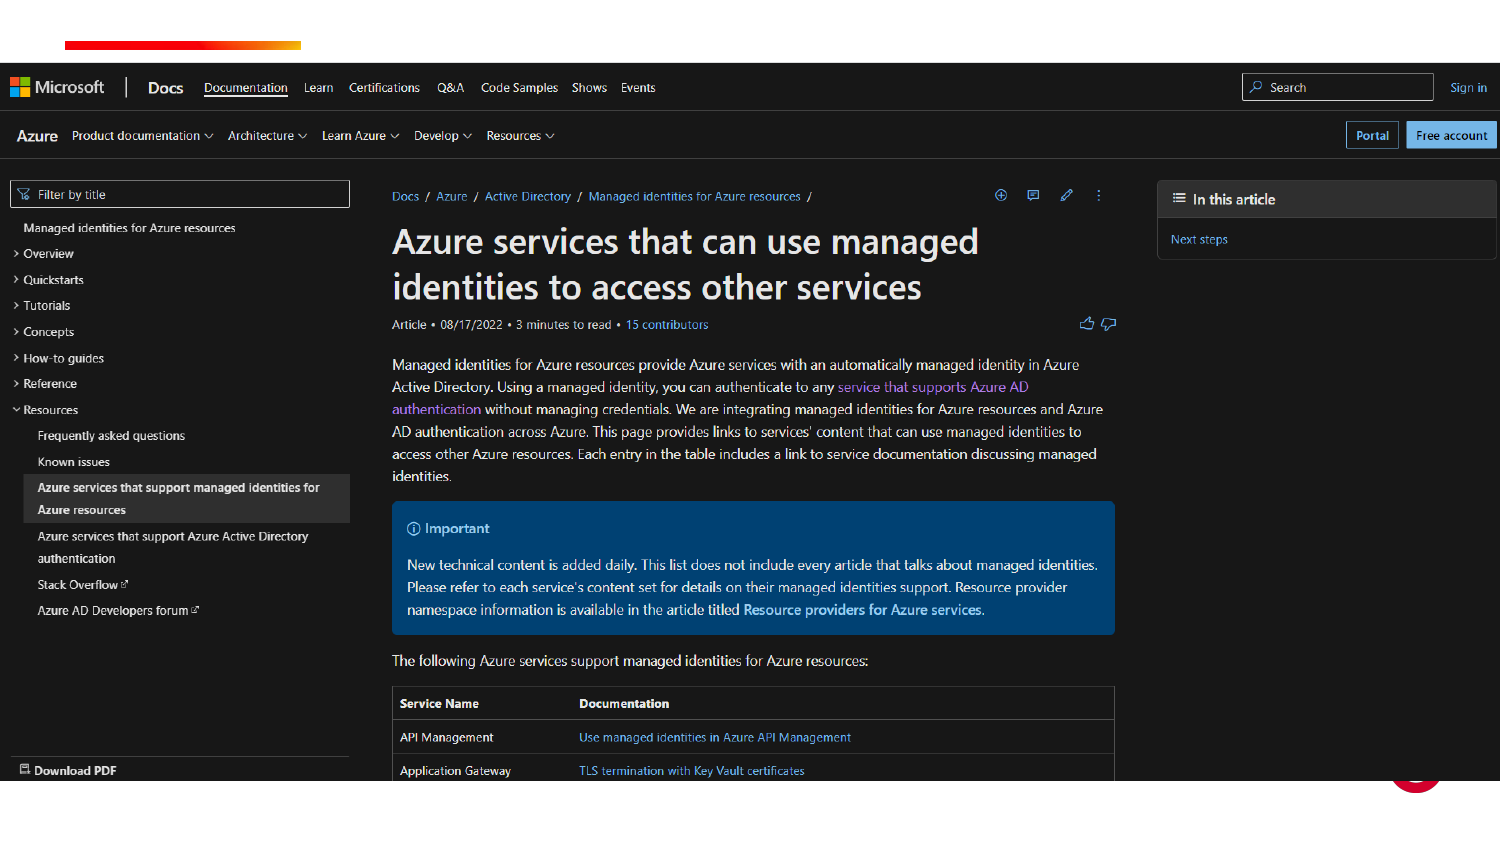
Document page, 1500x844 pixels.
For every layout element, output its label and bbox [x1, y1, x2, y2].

picture [0, 62, 1500, 793]
picture [65, 41, 301, 50]
